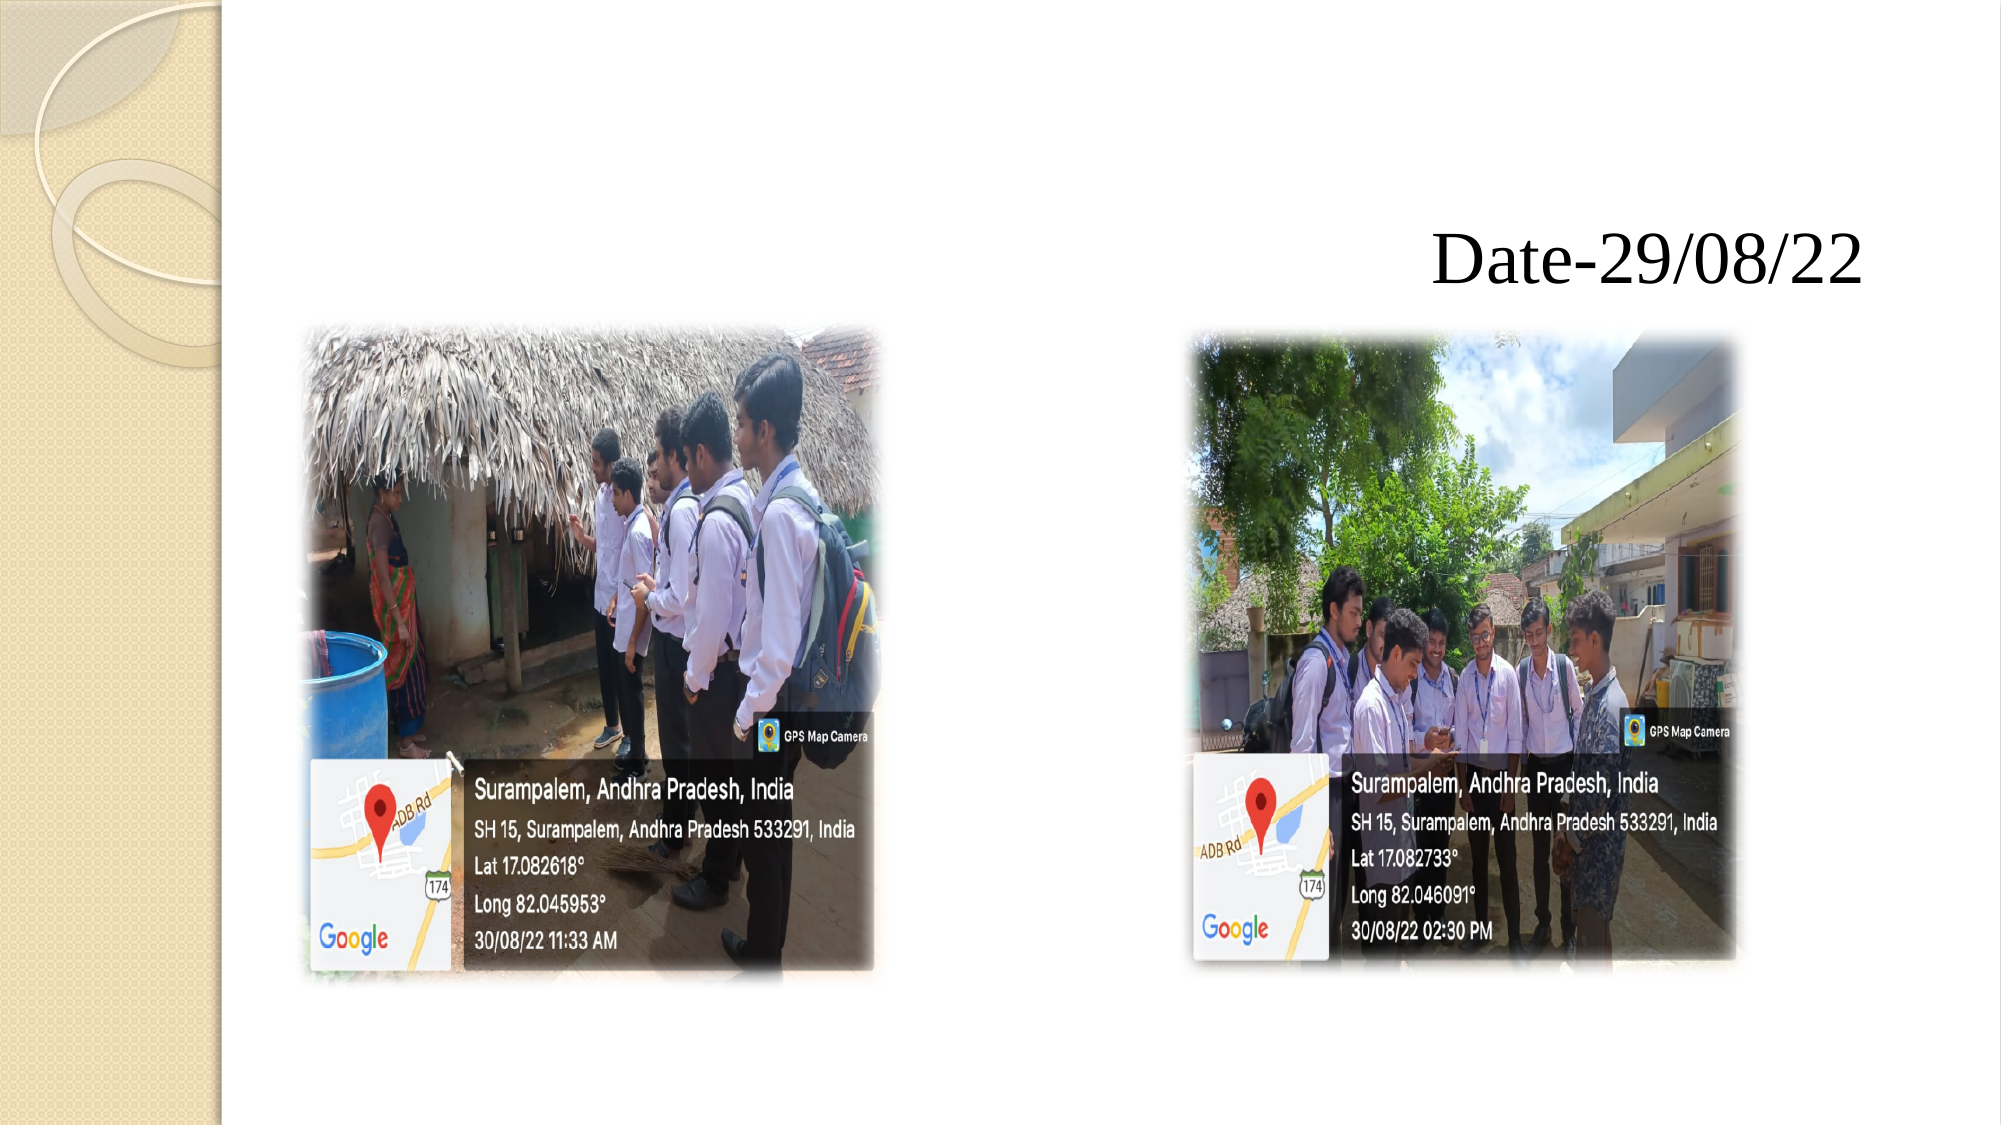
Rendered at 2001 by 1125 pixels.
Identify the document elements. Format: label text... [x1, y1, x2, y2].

text_box Date-29/08/22 [1417, 201, 2000, 306]
picture [1178, 322, 1751, 979]
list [294, 316, 890, 991]
